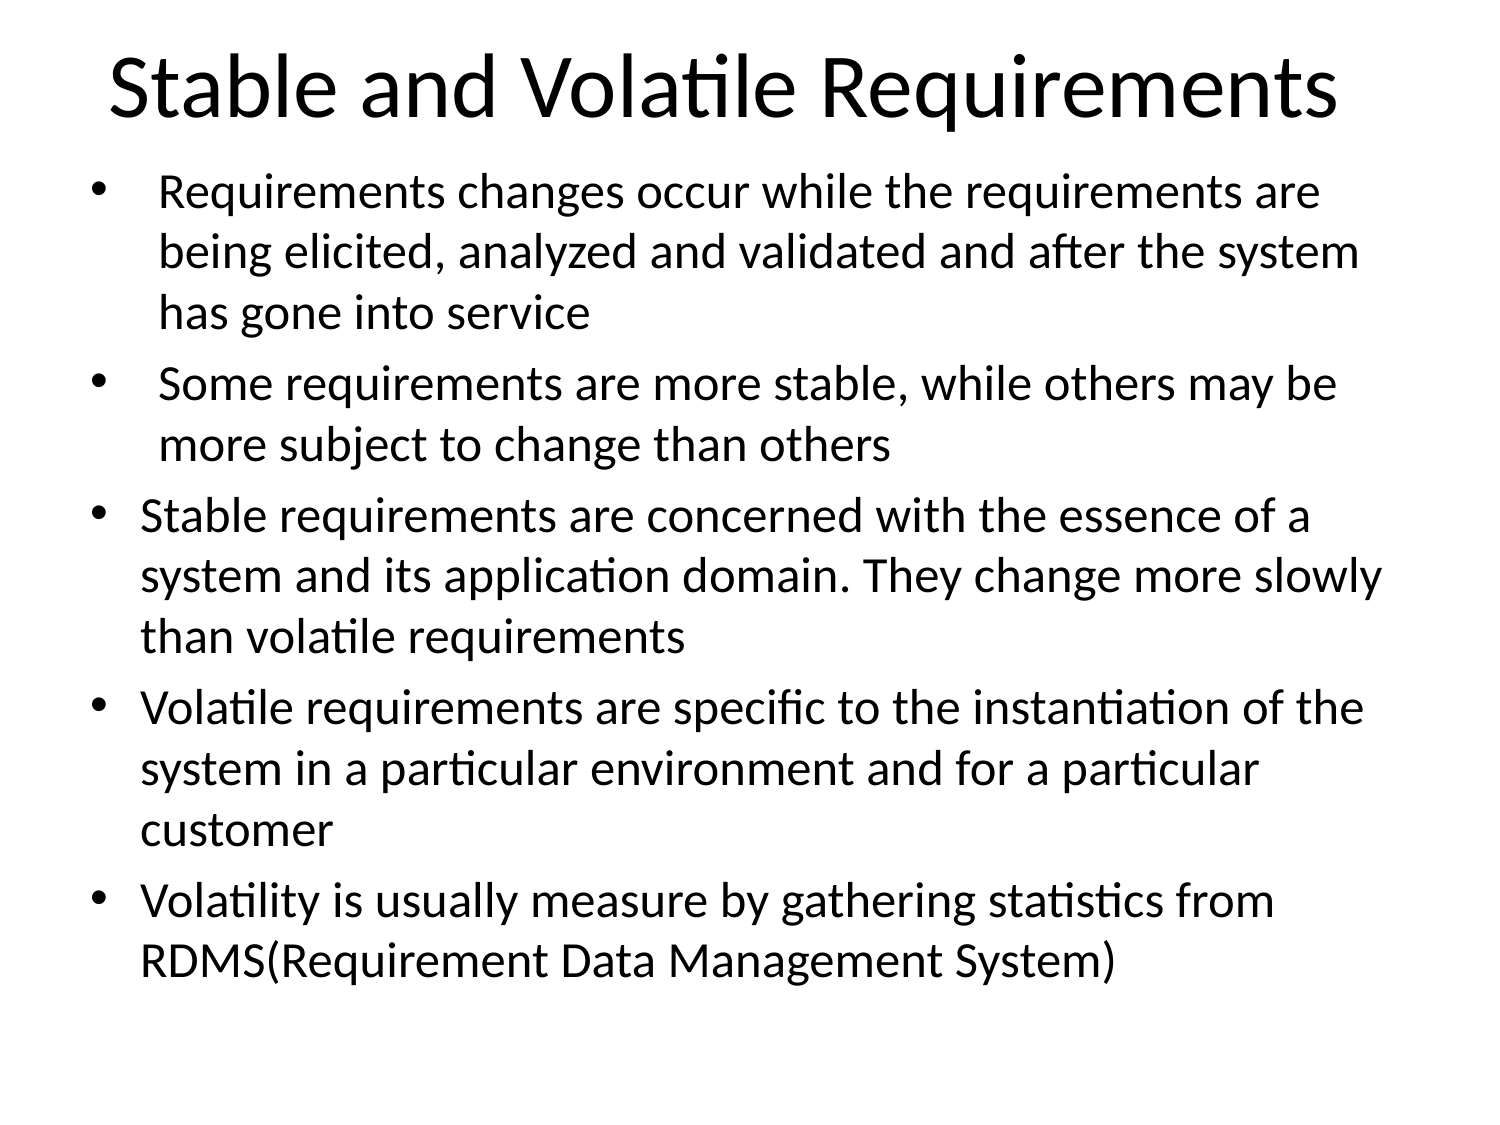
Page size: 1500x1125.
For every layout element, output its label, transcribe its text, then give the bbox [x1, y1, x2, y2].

title Stable and Volatile Requirements [24, 0, 1425, 163]
list Requirements changes occur while the requirements are being elicited, analyzed and validated and after the system has gone into service Some requirements are more stable, while others may be more subject to change than others Stable requirements are concerned with the essence of a system and its application domain. They change more slowly than volatile requirements Volatile requirements are specific to the instantiation of the system in a particular environment and for a particular customer Volatility is usually measure by gathering statistics from RDMS(Requirement Data Management System) [75, 149, 1425, 1005]
